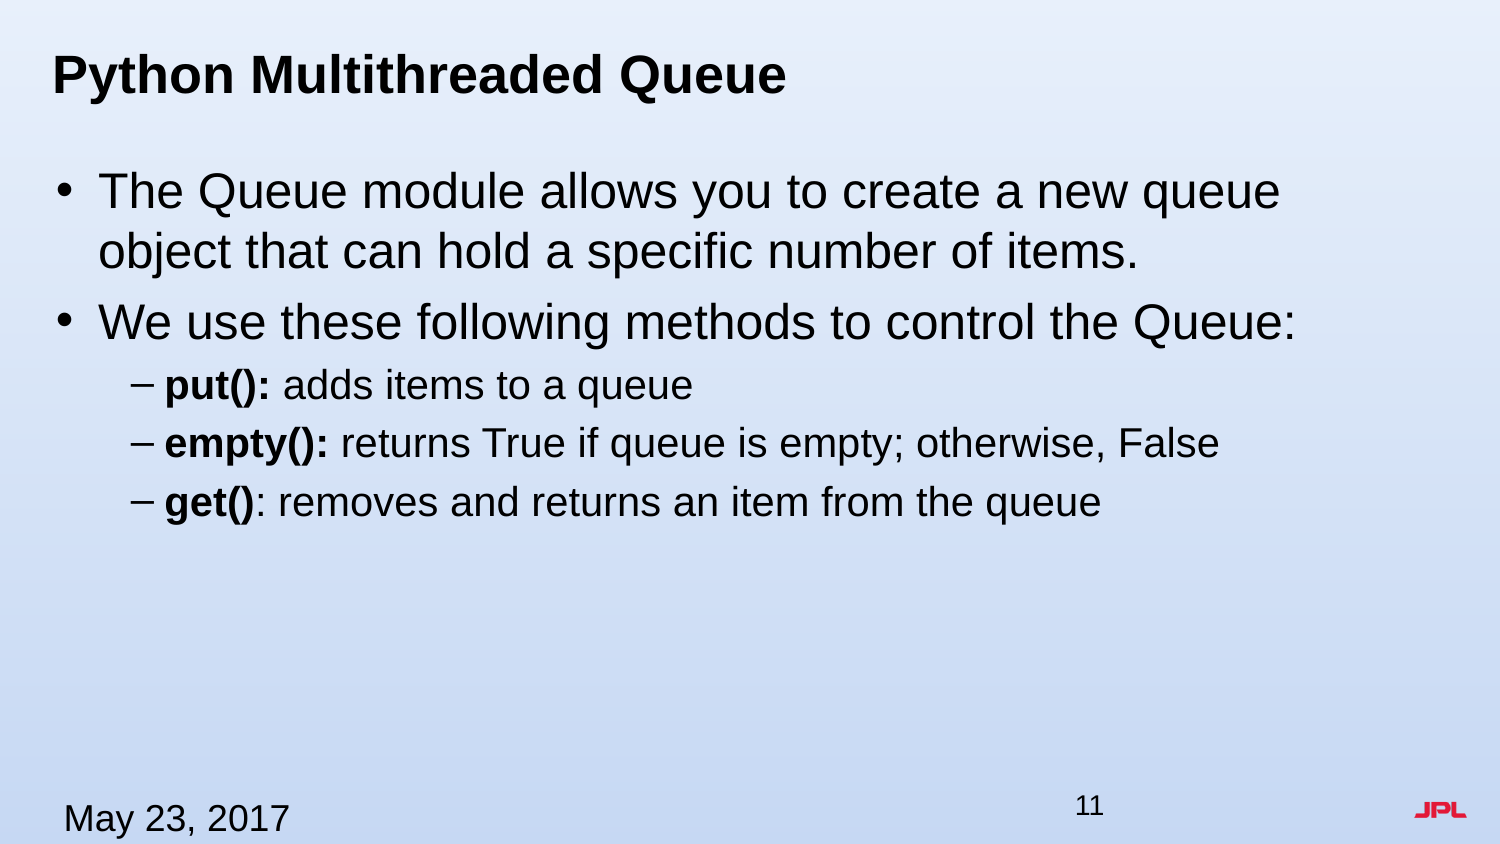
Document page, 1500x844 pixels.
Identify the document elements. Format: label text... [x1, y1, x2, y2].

slide_number 11 [1074, 786, 1413, 833]
picture [1413, 798, 1469, 819]
text_box May 23, 2017 [55, 786, 406, 844]
title Python Multithreaded Queue [52, 39, 1463, 118]
list The Queue module allows you to create a new queue object that can hold a specific number of items. We use these following methods to control the Queue: put(): adds items to a queue empty(): returns True if queue is empty; otherwise, False get(): removes and returns an item from the queue [55, 158, 1429, 775]
